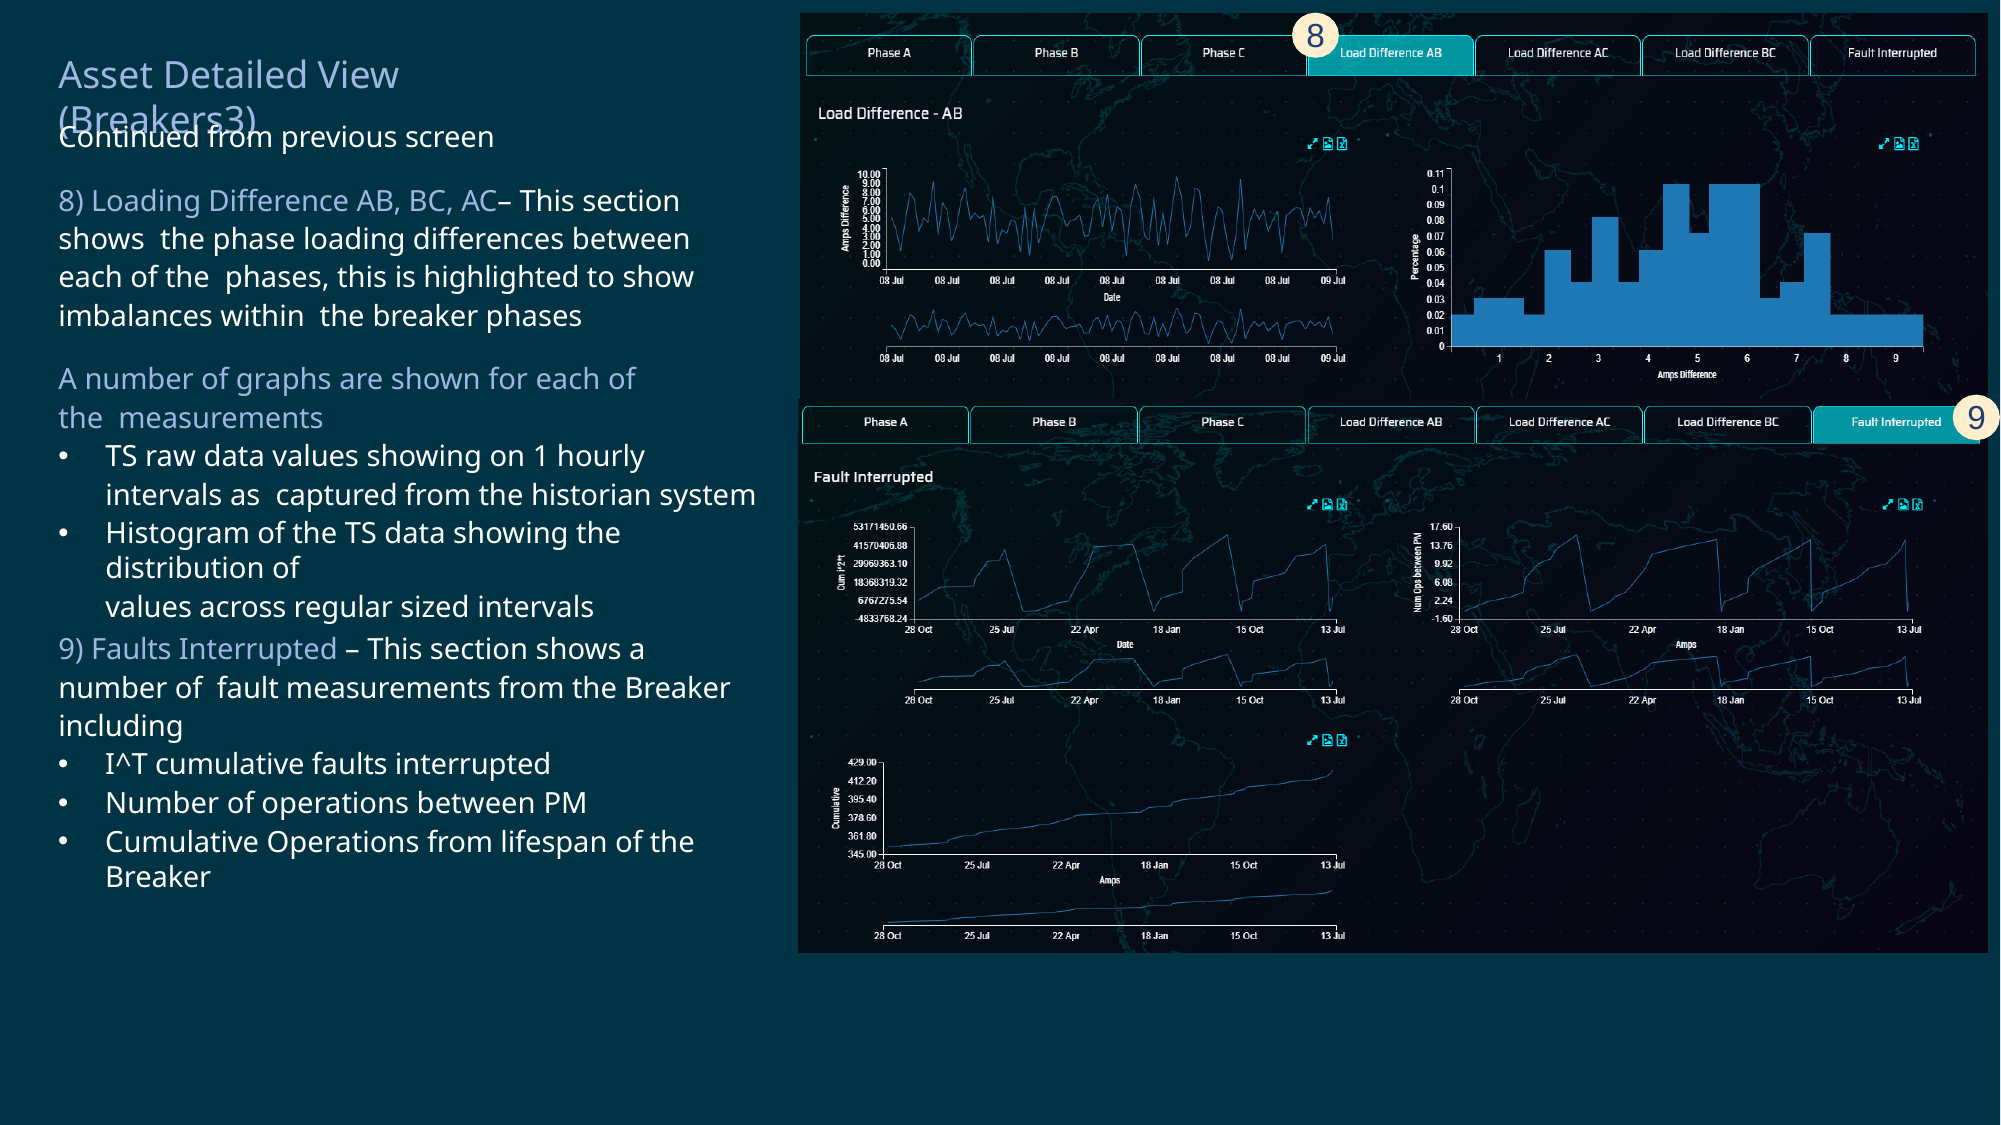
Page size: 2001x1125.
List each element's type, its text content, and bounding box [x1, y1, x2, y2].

title Asset Detailed View (Breakers3) [56, 48, 578, 116]
text_box [1991, 399, 2000, 436]
picture [799, 13, 1988, 952]
text_box Continued from previous screen 8) Loading Difference AB, BC, AC– This section shows the phase loading differences between each of the phases, this is highlighted to show imbalances within the breaker phases A number of graphs are shown for each of the measurements TS raw data values showing on 1 hourly intervals as captured from the historian system Histogram of the TS data showing the distribution of values across regular sized intervals [56, 116, 785, 623]
text_box 9) Faults Interrupted – This section shows a number of fault measurements from the Breaker including I^T cumulative faults interrupted Number of operations between PM Cumulative Operations from lifespan of the Breaker [56, 625, 766, 893]
